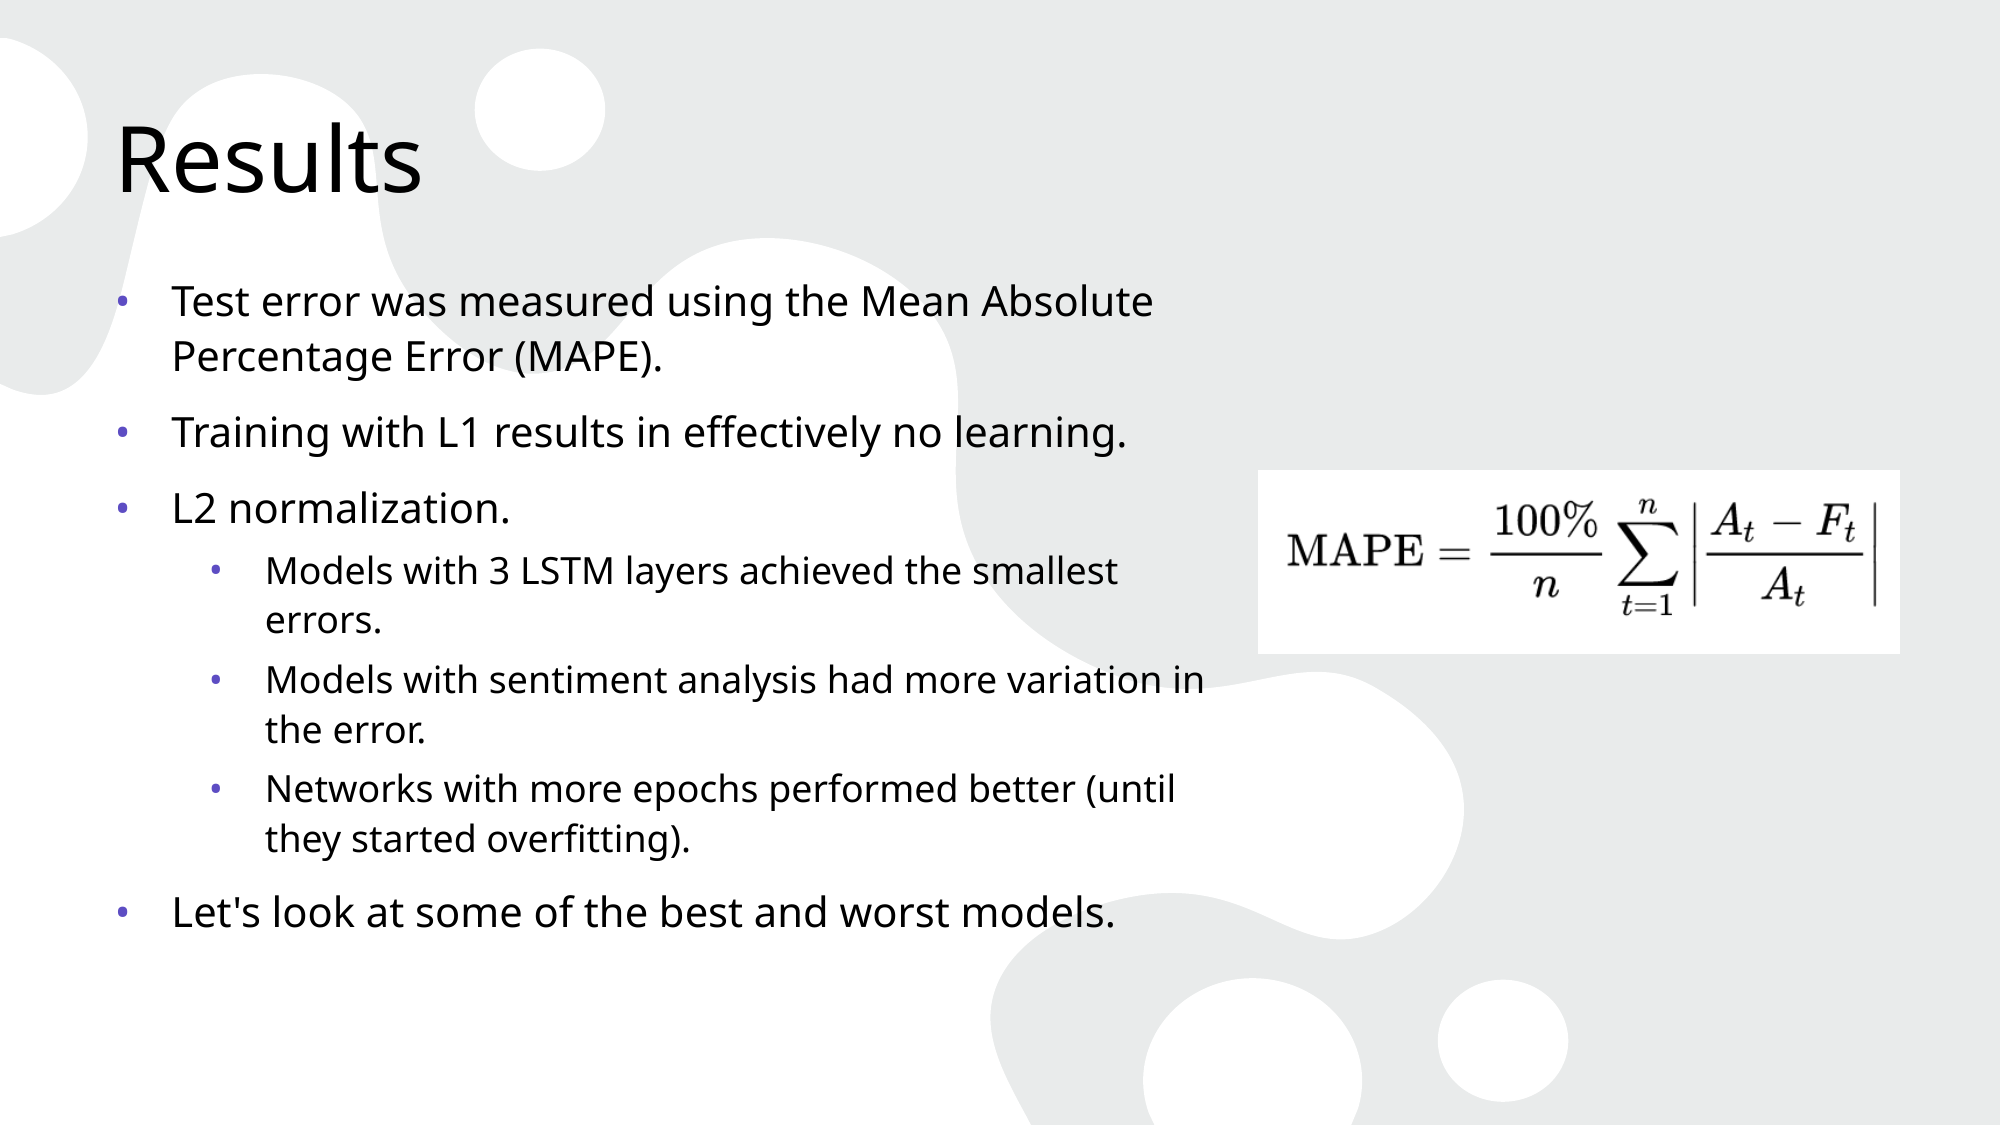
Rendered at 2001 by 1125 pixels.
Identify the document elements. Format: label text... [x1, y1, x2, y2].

title Results [99, 91, 1900, 219]
list Test error was measured using the Mean Absolute Percentage Error (MAPE). Training with L1 results in effectively no learning. L2 normalization. Models with 3 LSTM layers achieved the smallest errors. Models with sentiment analysis had more variation in the error. Networks with more epochs performed better (until they started overfitting). Let's look at some of the best and worst models. [99, 262, 1238, 1008]
picture [1258, 470, 1900, 654]
